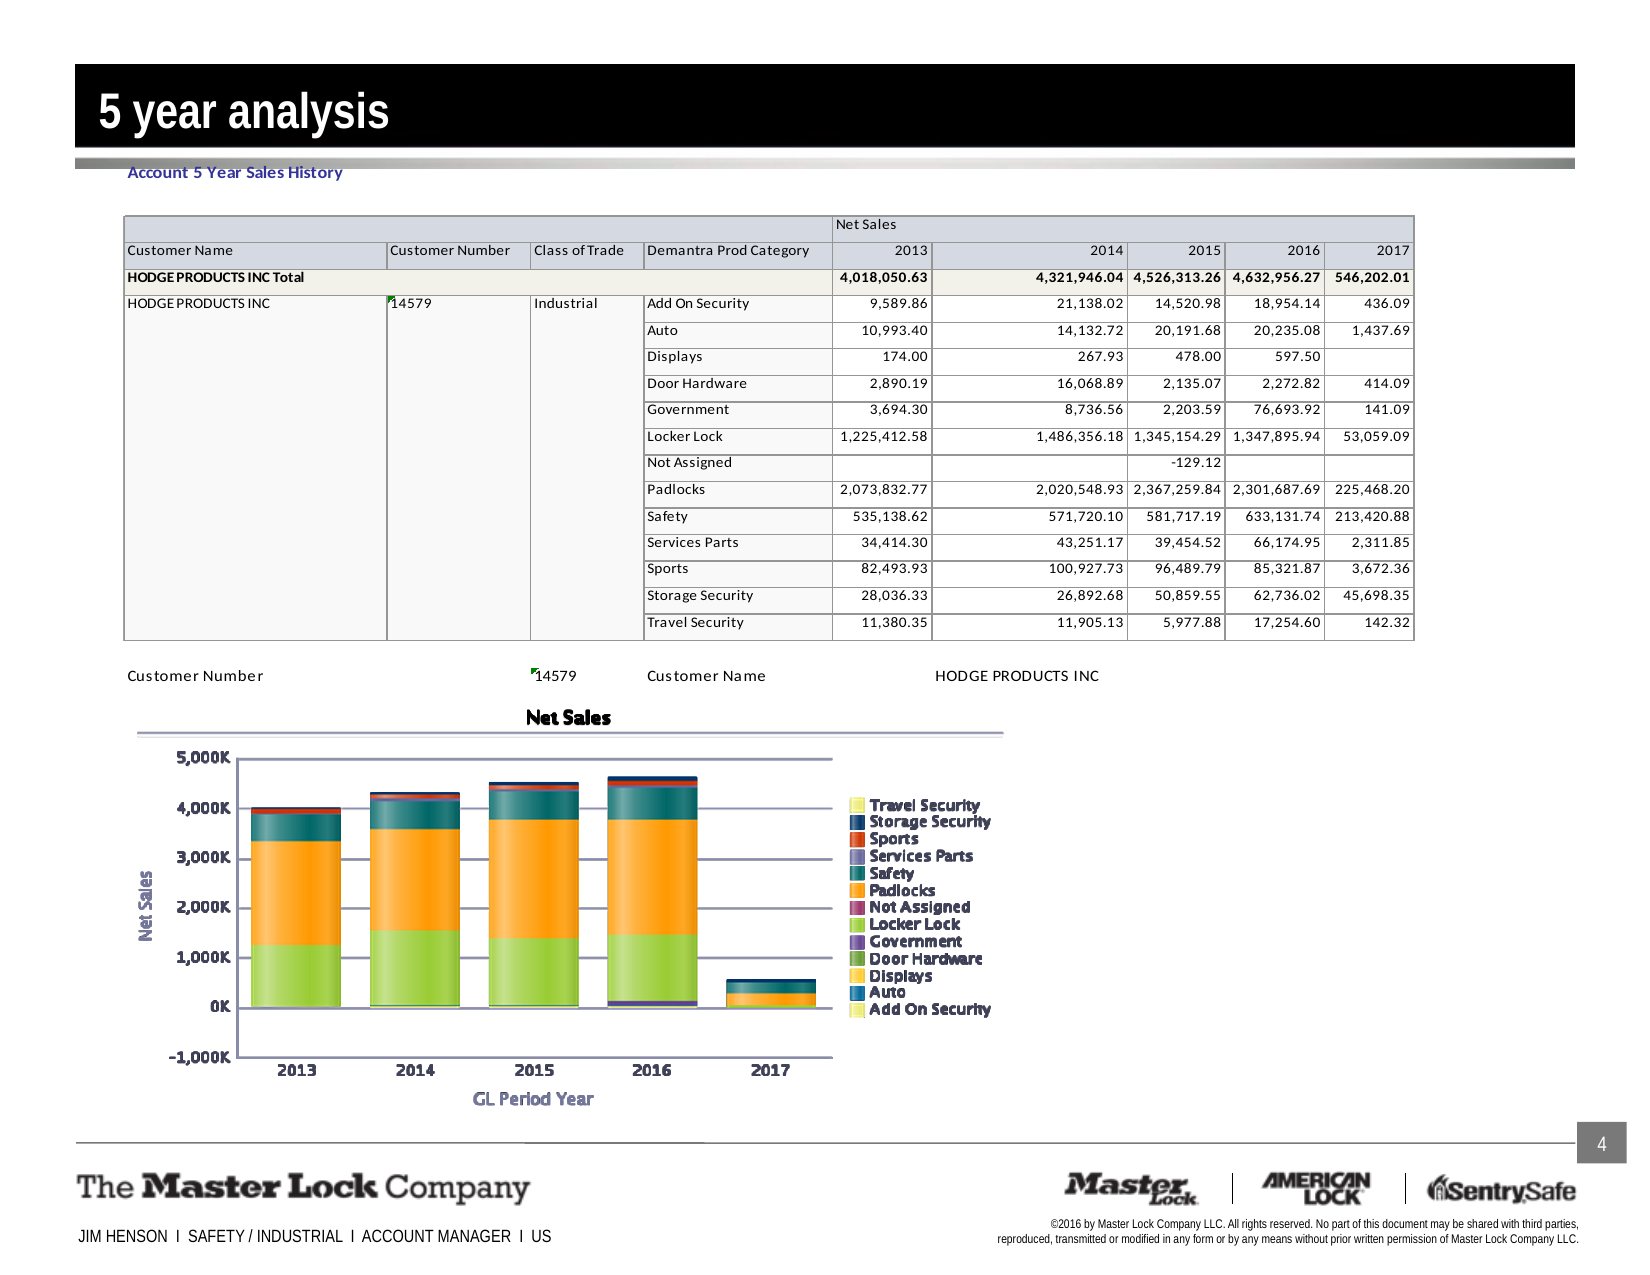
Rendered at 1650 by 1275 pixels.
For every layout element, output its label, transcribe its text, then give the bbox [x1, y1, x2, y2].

picture [262, 1232, 267, 1242]
picture [1241, 1144, 1399, 1242]
picture [1028, 1144, 1227, 1242]
picture [274, 1231, 279, 1241]
picture [159, 1232, 164, 1242]
title 5 year analysis [98, 76, 1586, 139]
picture [148, 1231, 155, 1241]
picture [127, 1232, 132, 1242]
picture [50, 64, 1610, 1242]
picture [461, 1232, 466, 1242]
picture [394, 1231, 401, 1241]
picture [416, 1232, 421, 1242]
